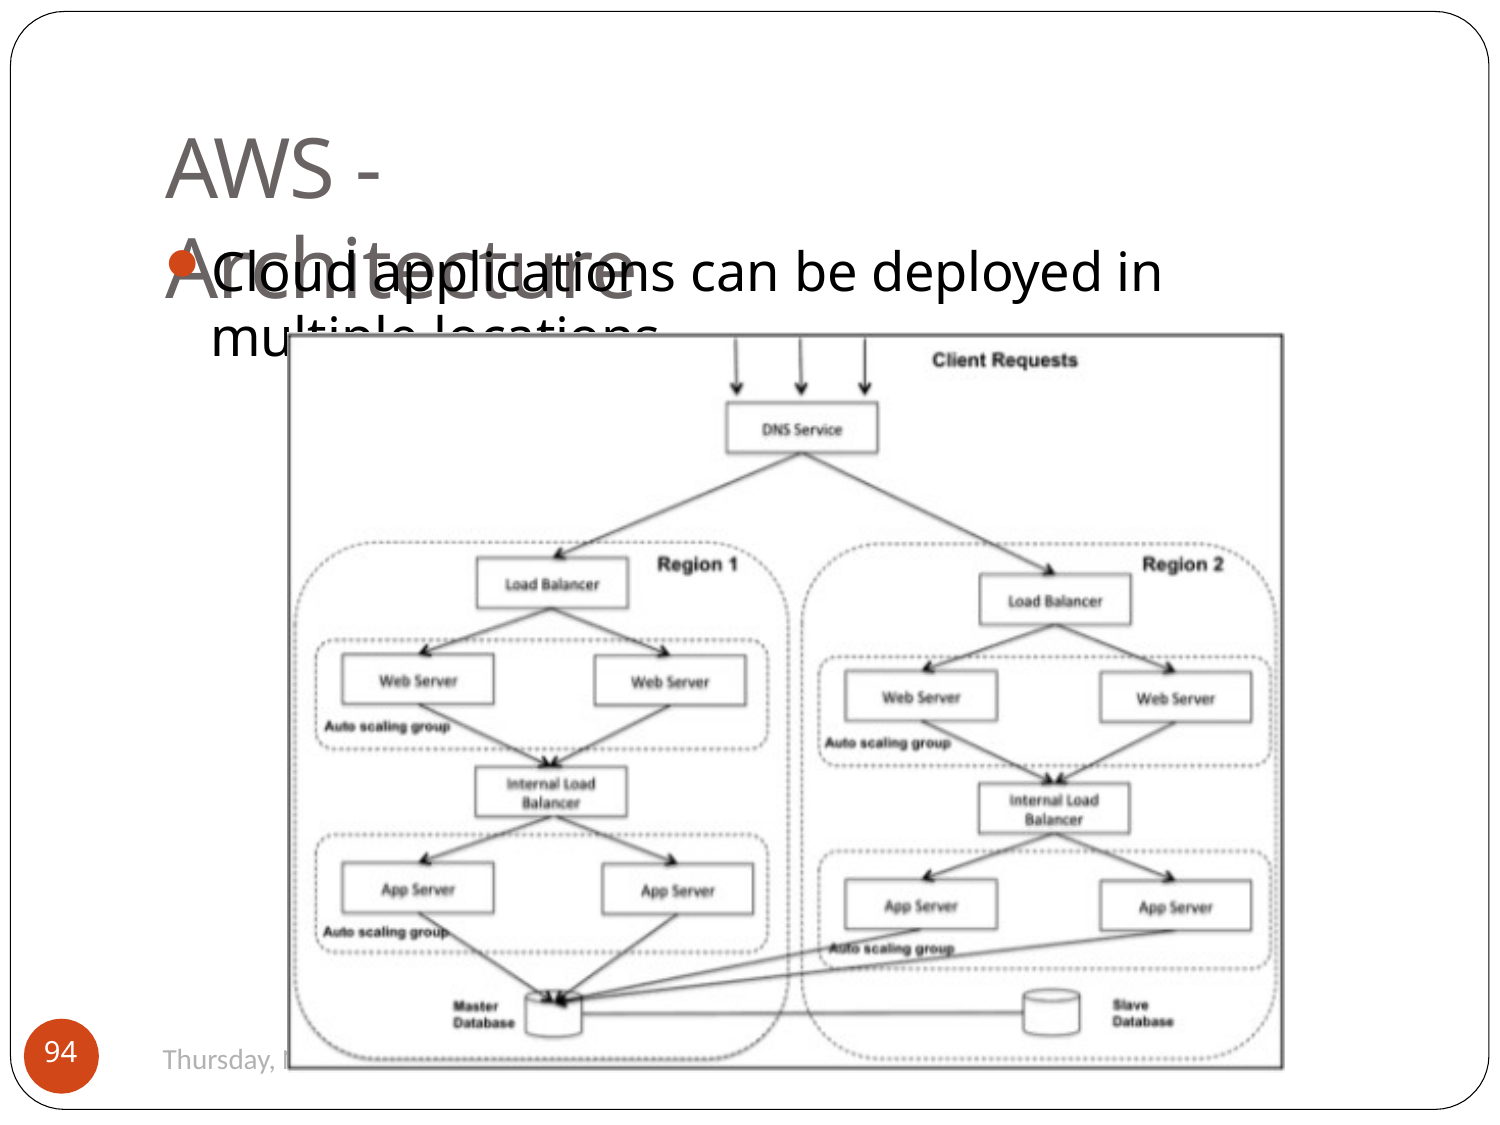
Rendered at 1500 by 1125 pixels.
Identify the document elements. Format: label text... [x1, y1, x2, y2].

slide_number 94 [39, 1038, 84, 1076]
text_box [287, 332, 1285, 1073]
text_box [23, 1018, 99, 1094]
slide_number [162, 1040, 650, 1076]
title AWS - Architecture [162, 113, 808, 235]
text_box Cloud applications can be deployed in multiple locations [162, 235, 1310, 368]
